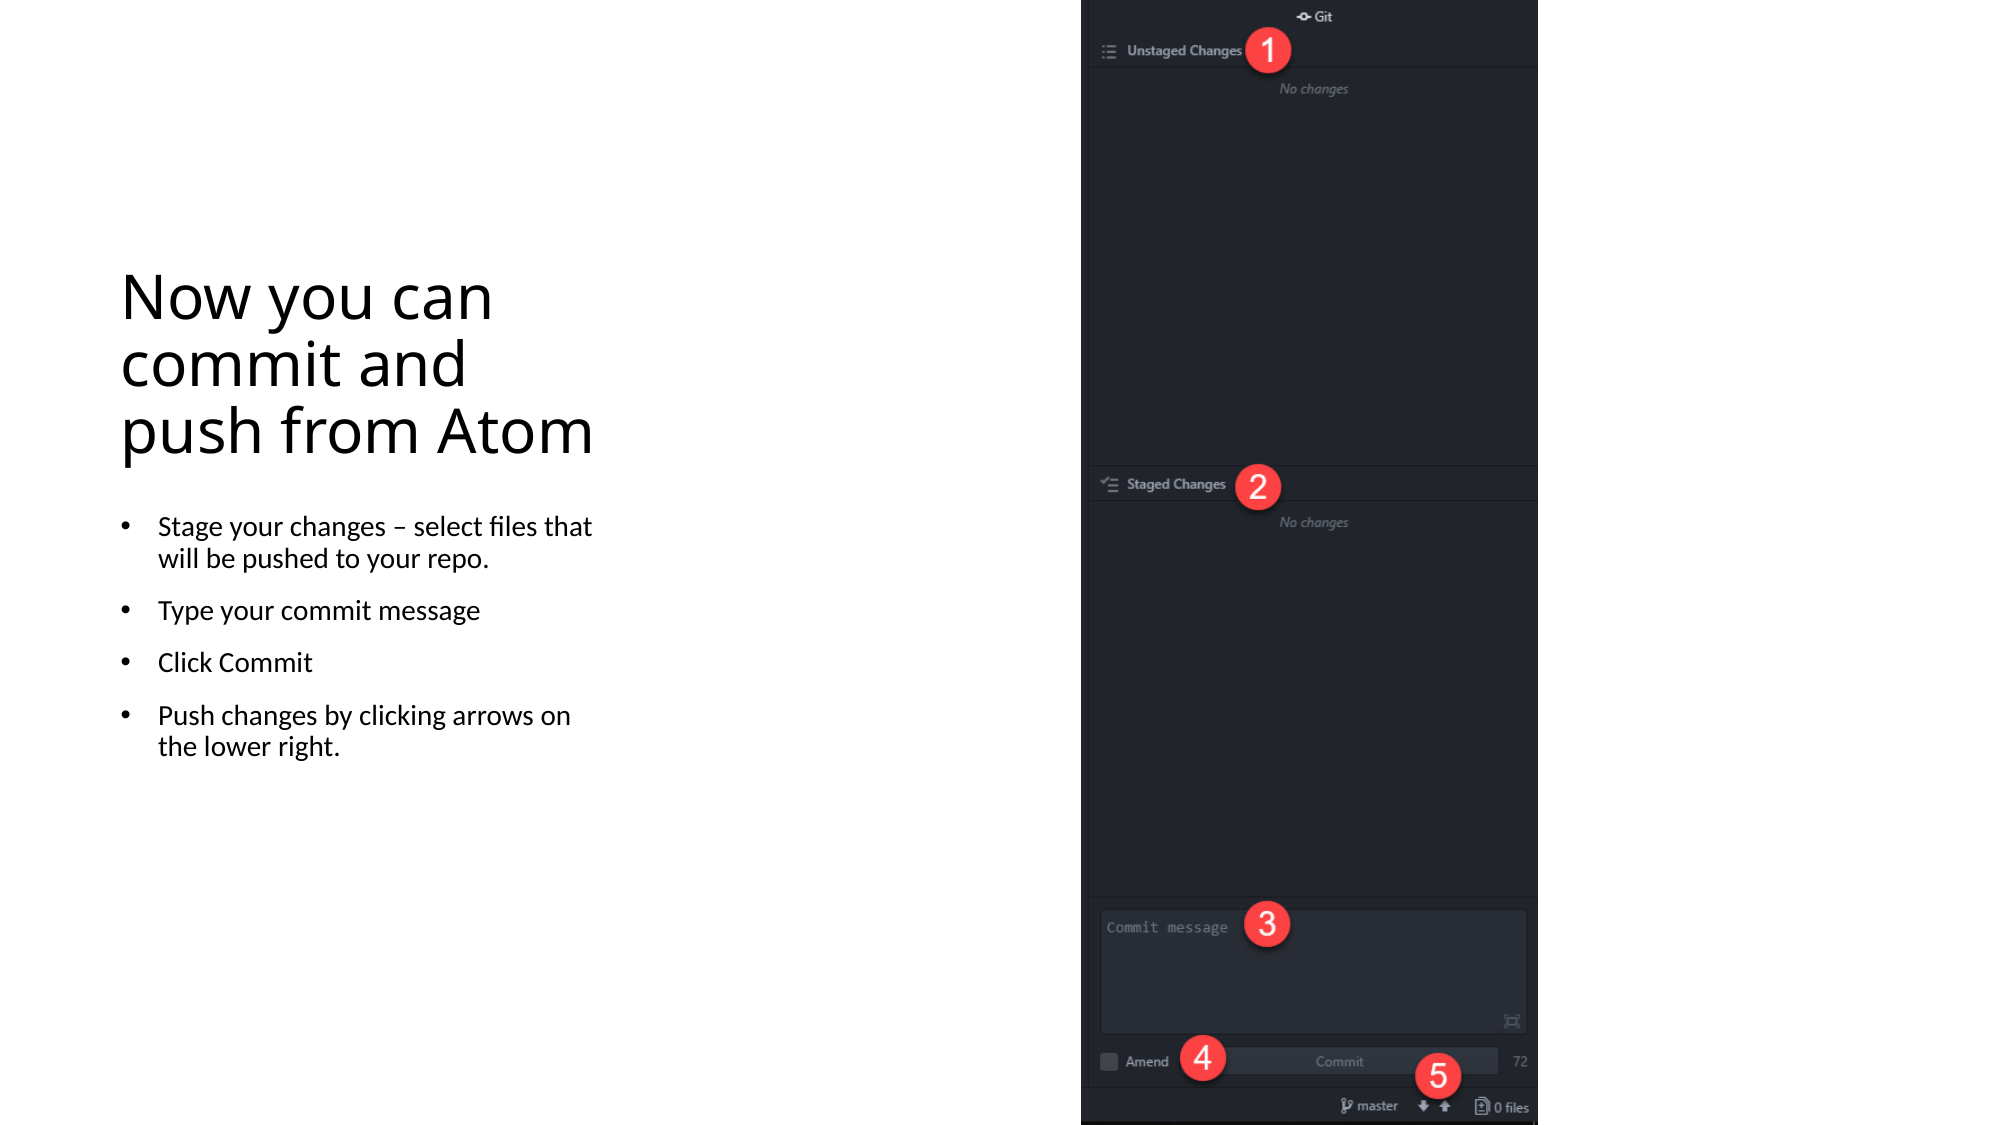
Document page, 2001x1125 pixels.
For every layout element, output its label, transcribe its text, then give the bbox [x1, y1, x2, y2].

picture [1080, 0, 1538, 1125]
title Now you can commit and push from Atom [105, 237, 616, 475]
list Stage your changes – select files that will be pushed to your repo. Type your commit message Click Commit Push changes by clicking arrows on the lower right. [105, 503, 616, 988]
